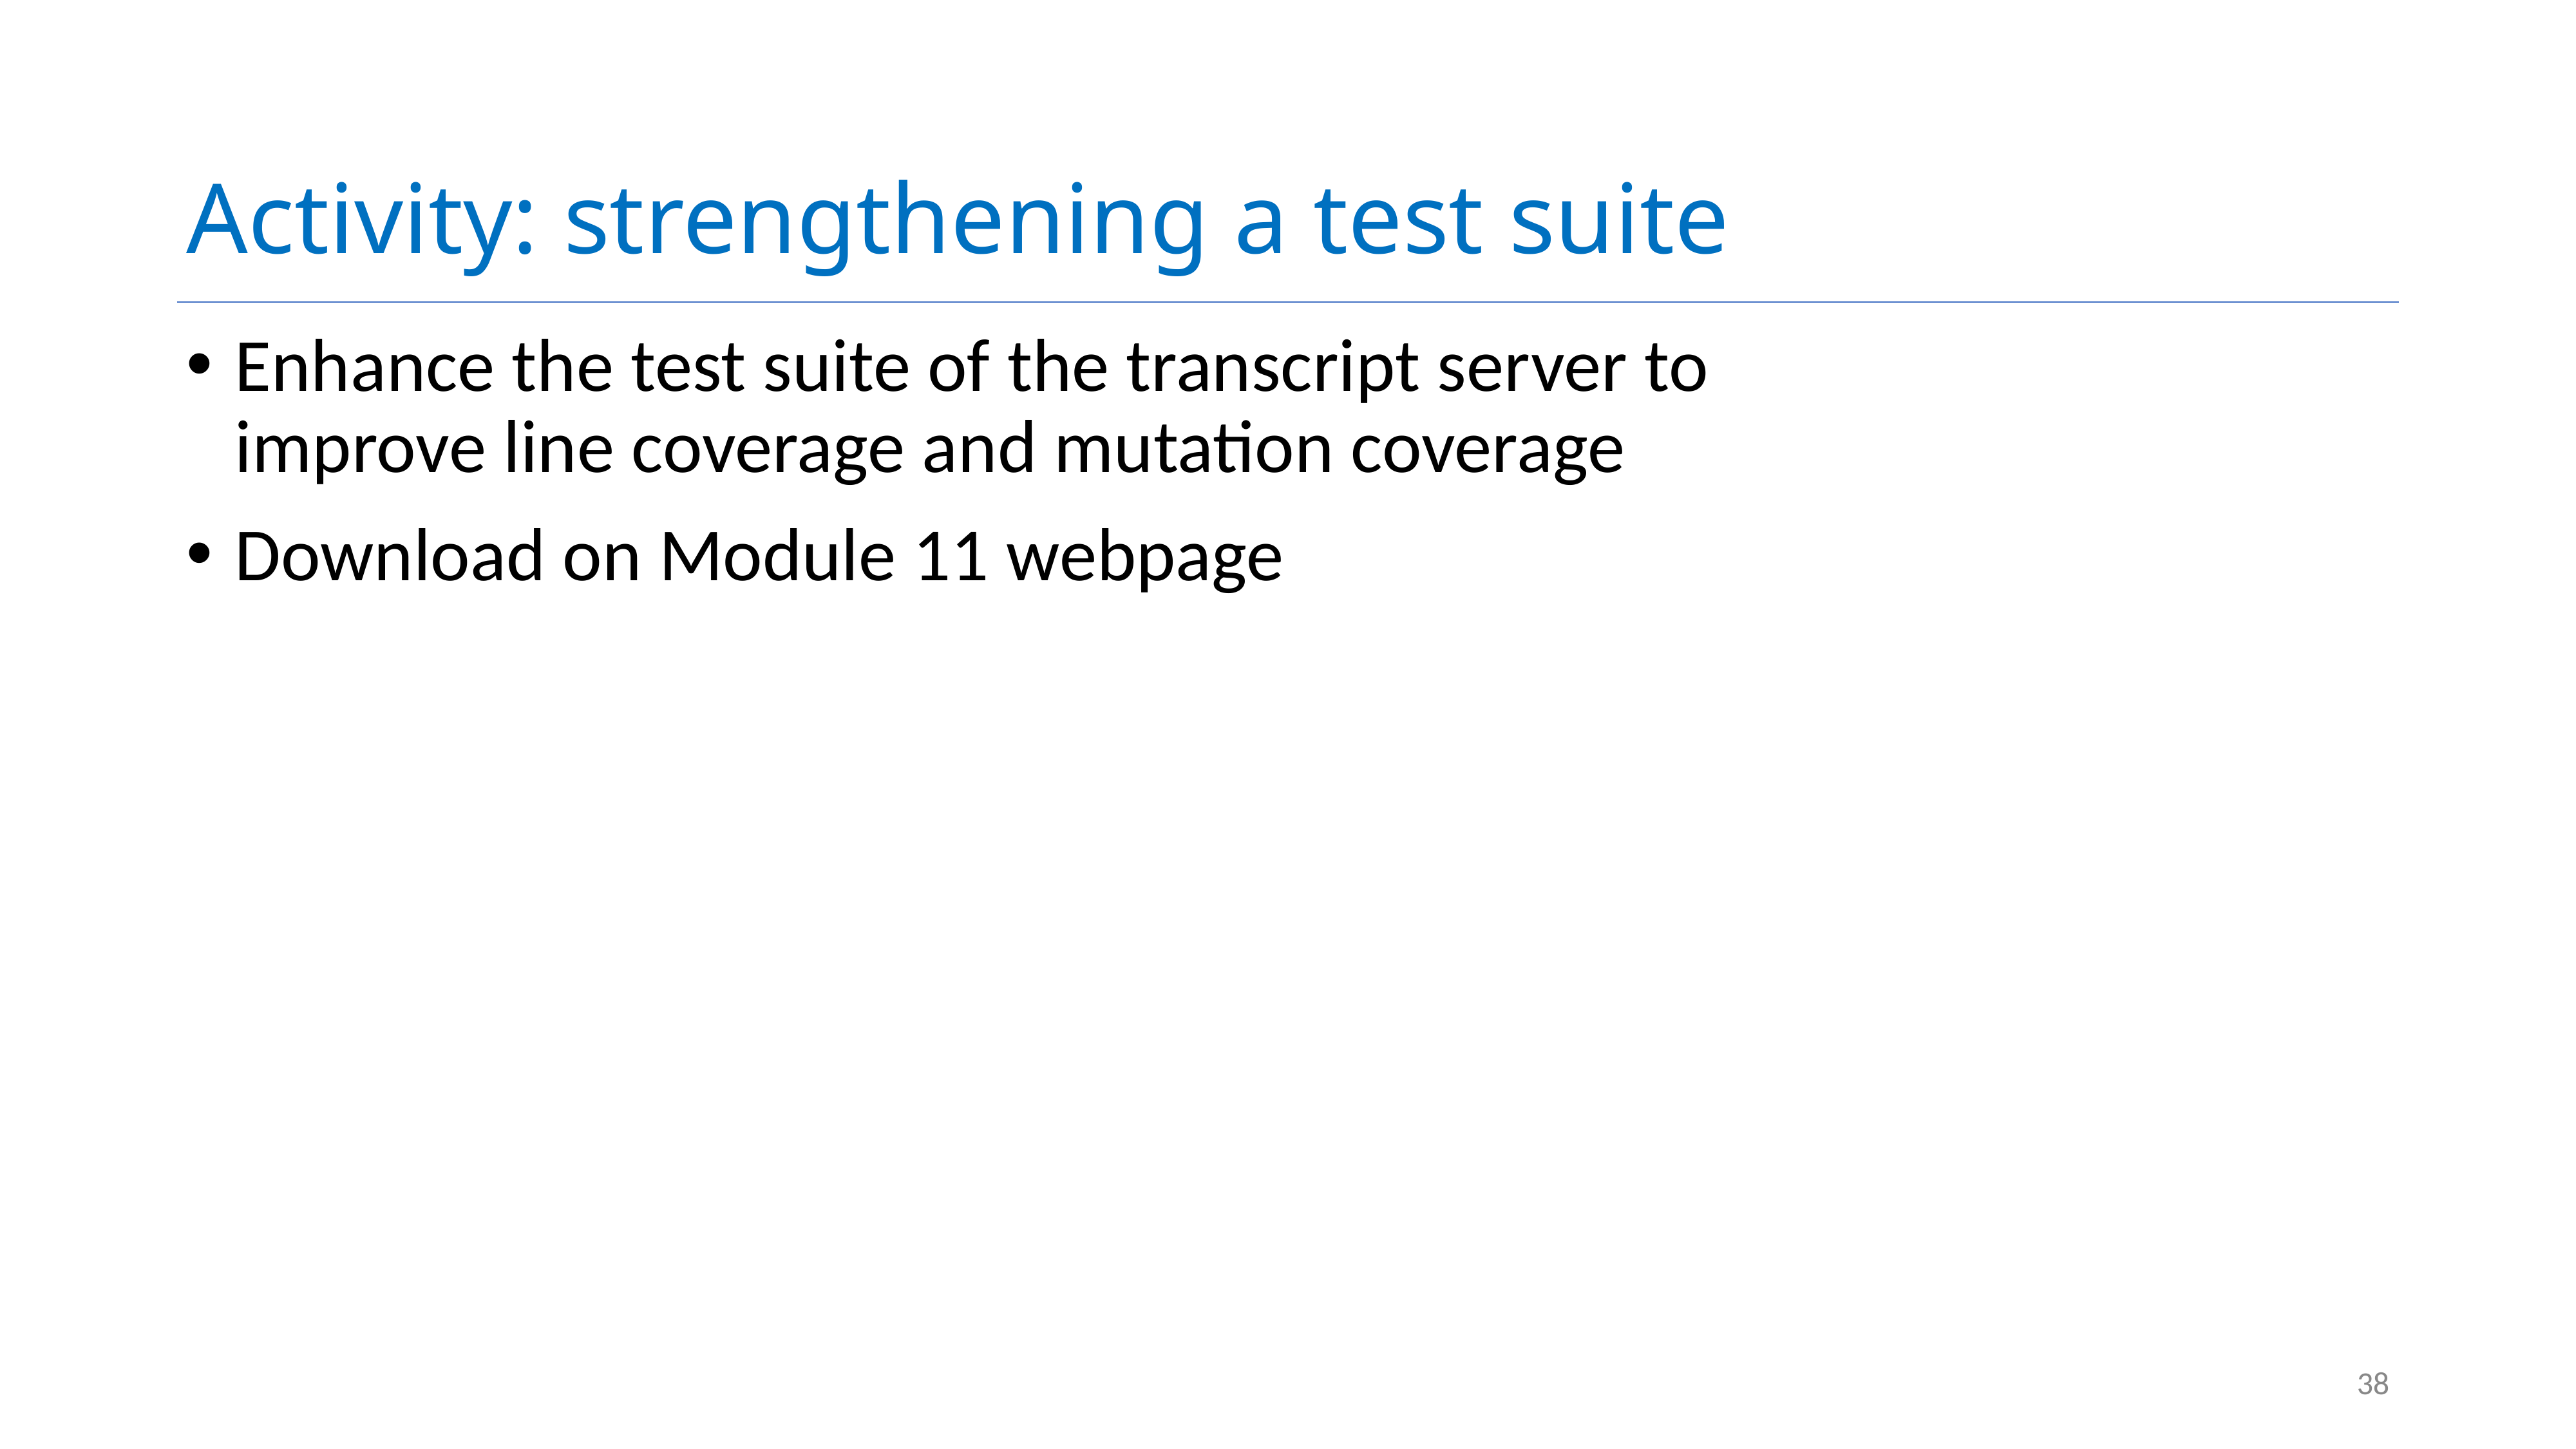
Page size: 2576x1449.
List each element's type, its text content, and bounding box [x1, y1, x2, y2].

list Enhance the test suite of the transcript server to improve line coverage and mutation coverage Download on Module 11 webpage [176, 316, 1845, 1238]
title Activity: strengthening a test suite [176, 3, 2400, 285]
slide_number 38 [2344, 1355, 2400, 1408]
